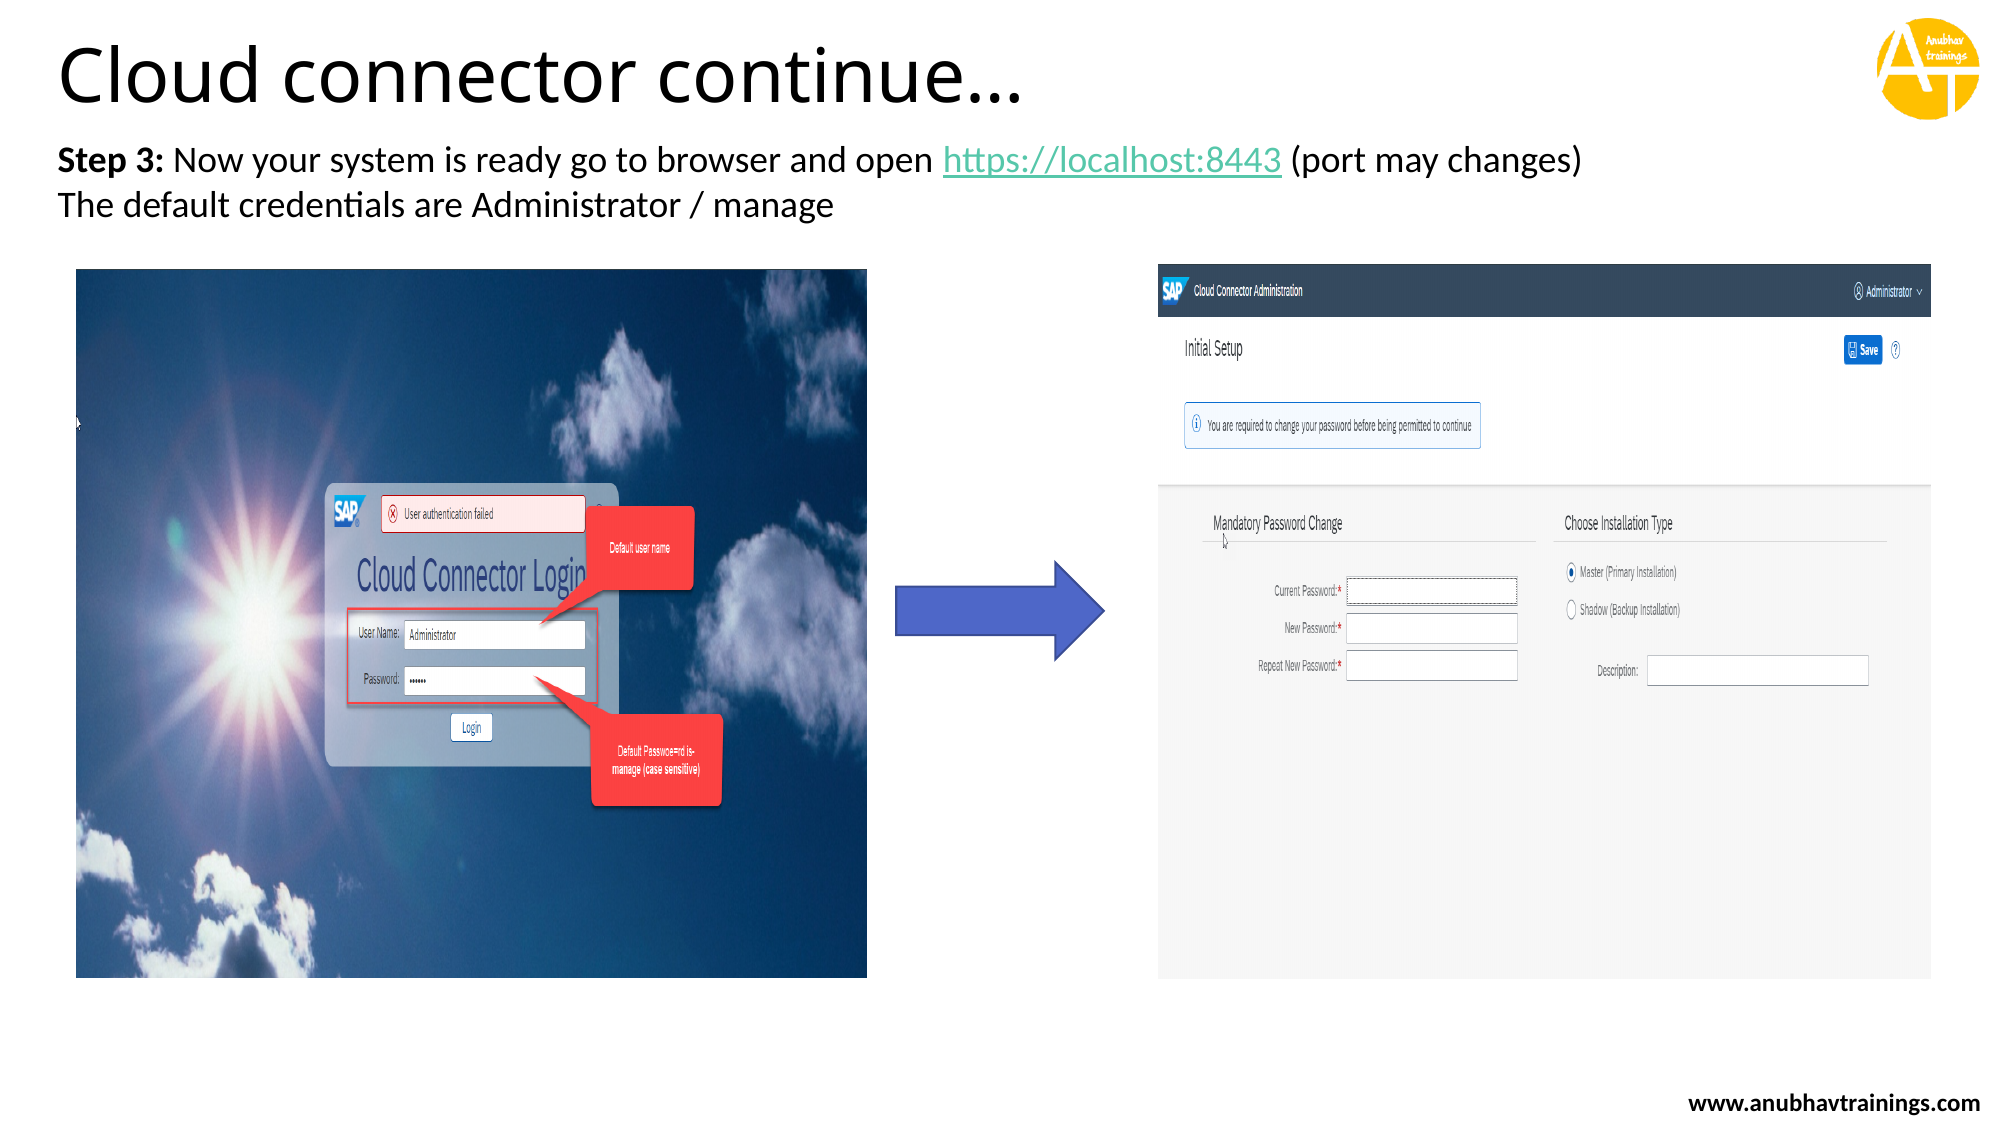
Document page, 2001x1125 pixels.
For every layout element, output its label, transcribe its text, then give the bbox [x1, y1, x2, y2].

text_box Step 3: Now your system is ready go to browser and open https://localhost:8443 (port may changes) The default credentials are Administrator / manage [42, 127, 1874, 233]
picture [1866, 11, 1985, 128]
picture [1158, 264, 1931, 979]
footer www.anubhavtrainings.com [1669, 1089, 2000, 1114]
text_box [895, 559, 1106, 662]
text_box Cloud connector continue… [42, 30, 1319, 127]
picture [76, 269, 867, 978]
